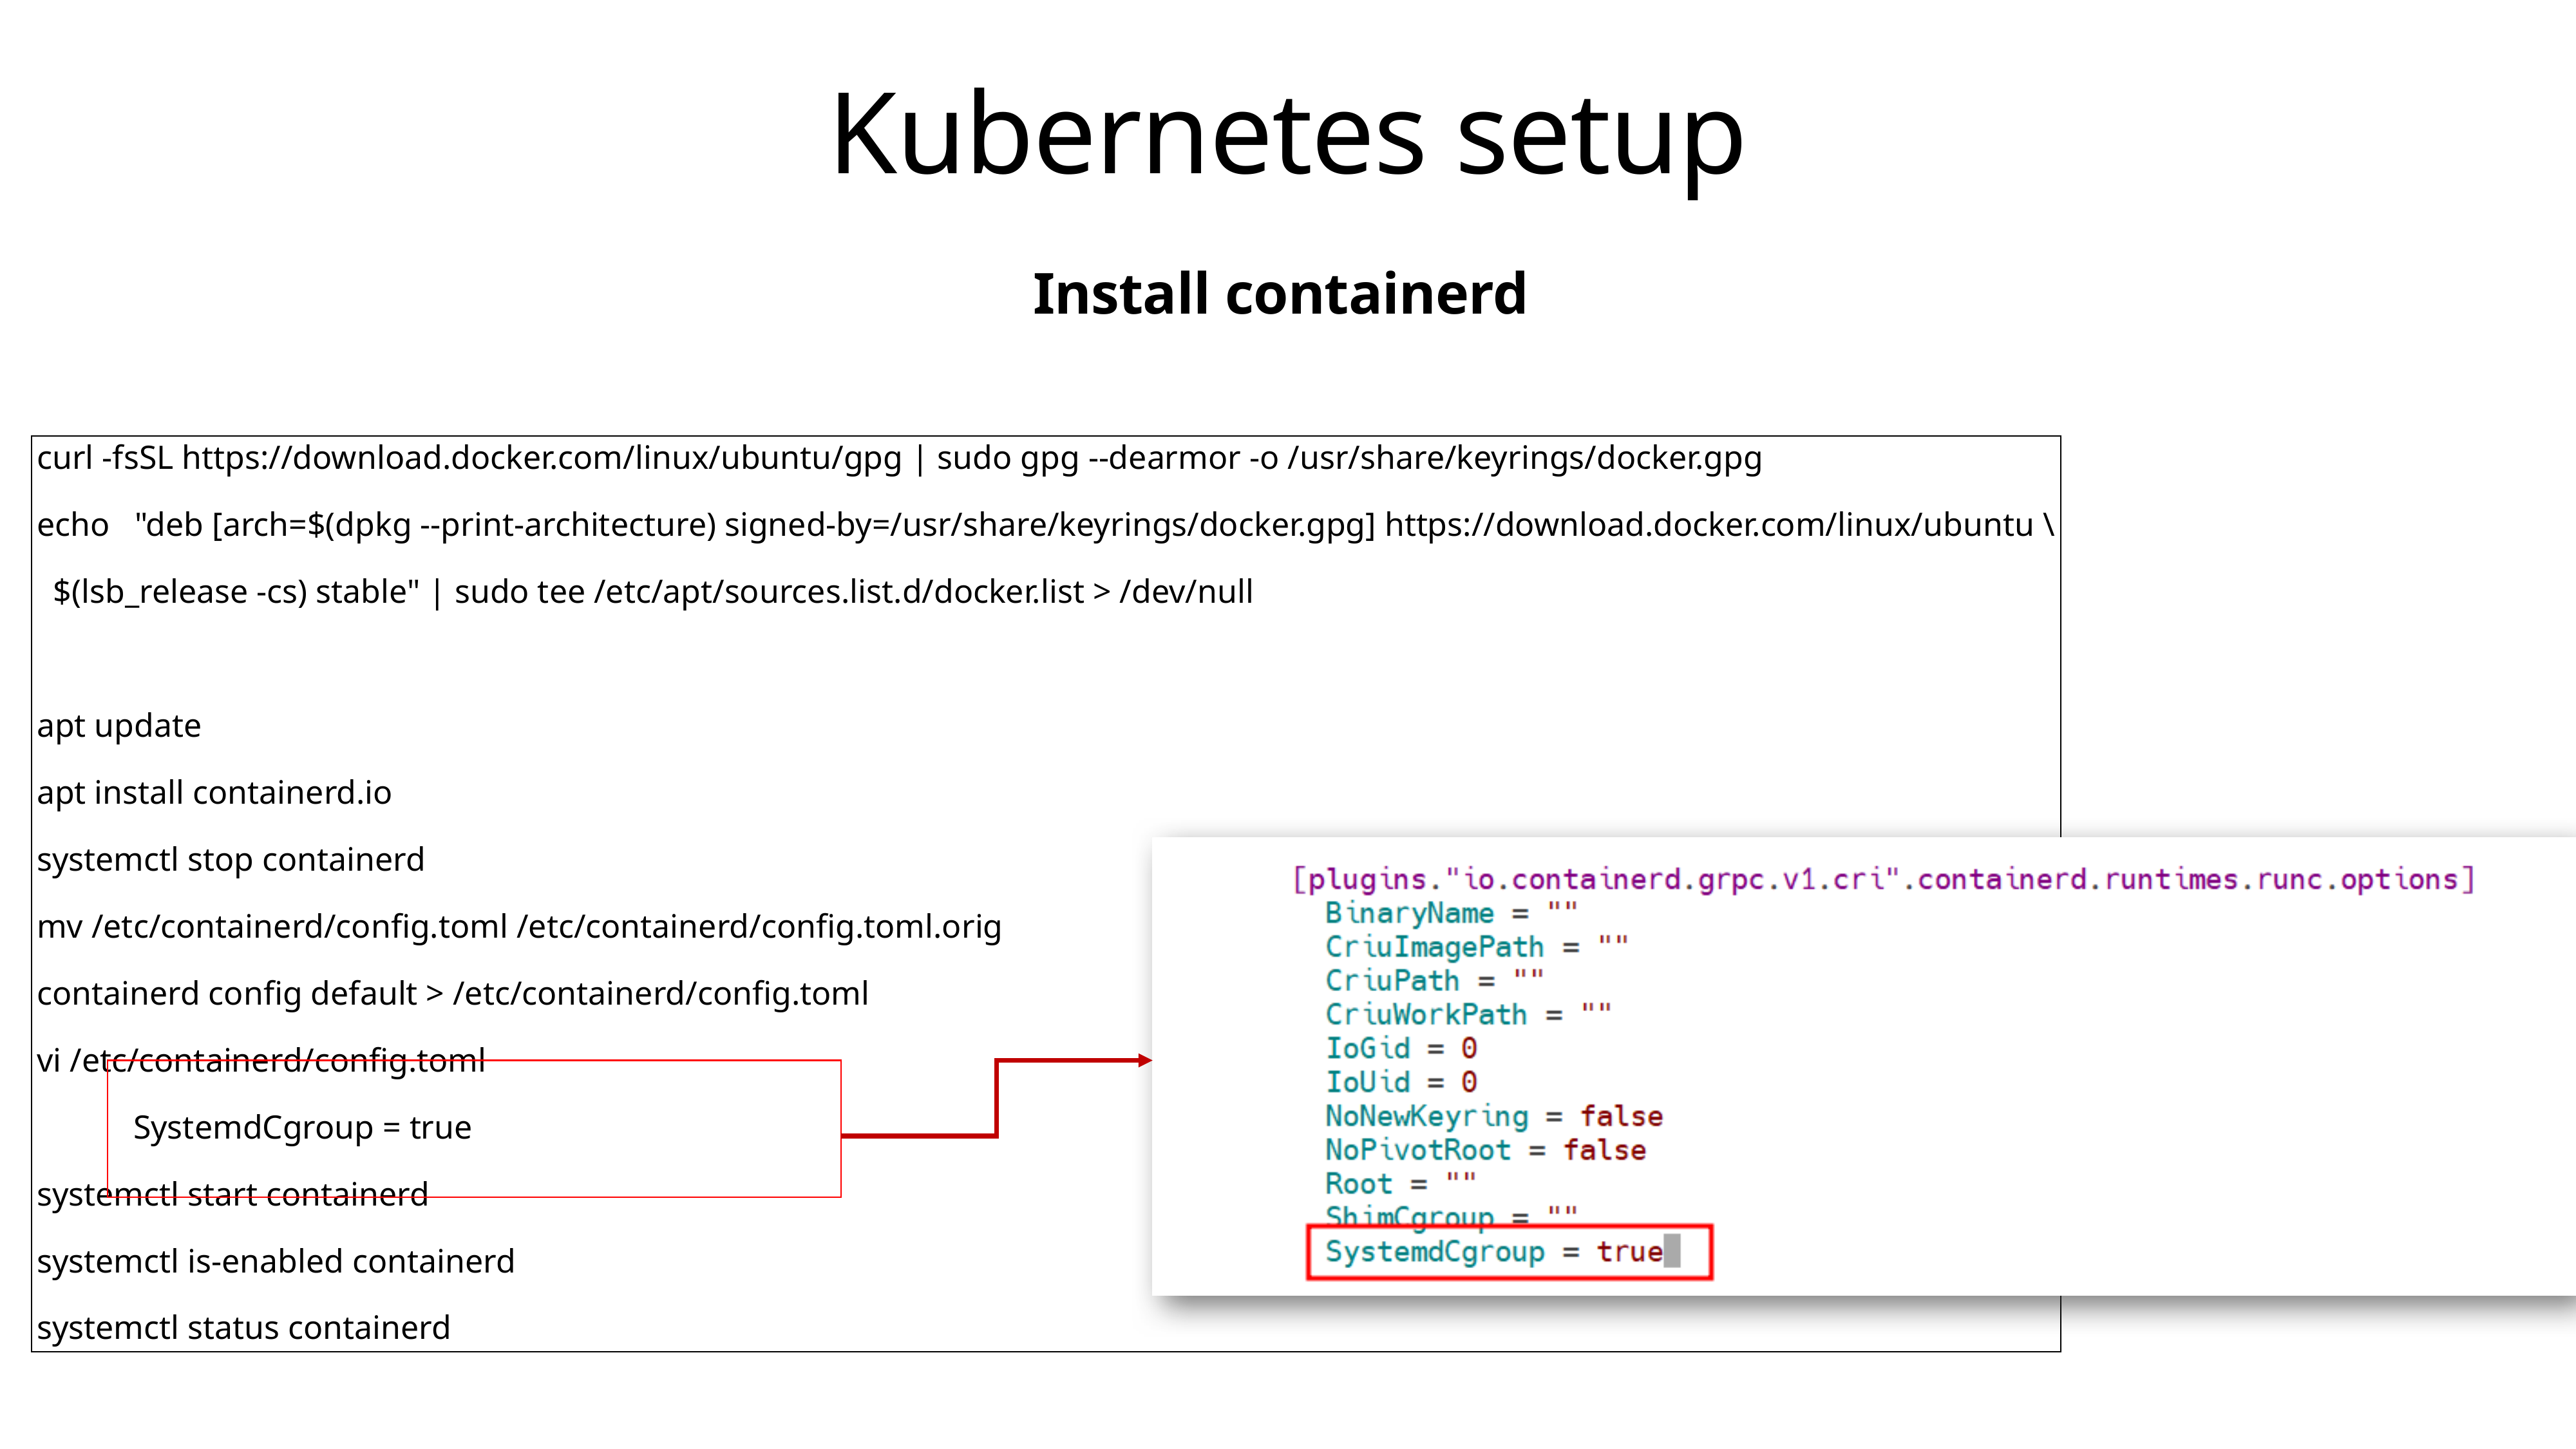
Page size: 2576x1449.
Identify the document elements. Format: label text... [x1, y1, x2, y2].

list Install containerd [128, 251, 2448, 341]
title Kubernetes setup [128, 81, 2448, 251]
text_box [108, 1060, 841, 1197]
text_box curl -fsSL https://download.docker.com/linux/ubuntu/gpg | sudo gpg --dearmor -o /usr/share/keyrings/docker.gpg echo "deb [arch=$(dpkg --print-architecture) signed-by=/usr/share/keyrings/docker.gpg] https://download.docker.com/linux/ubuntu \ $(lsb_release -cs) stable" | sudo tee /etc/apt/sources.list.d/docker.list > /dev/null apt update apt install containerd.io systemctl stop containerd mv /etc/containerd/config.toml /etc/containerd/config.toml.orig containerd config default > /etc/containerd/config.toml vi /etc/containerd/config.toml SystemdCgroup = true systemctl start containerd systemctl is-enabled containerd systemctl status containerd [31, 435, 2061, 1352]
picture [1152, 837, 2576, 1296]
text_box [840, 1060, 1153, 1137]
